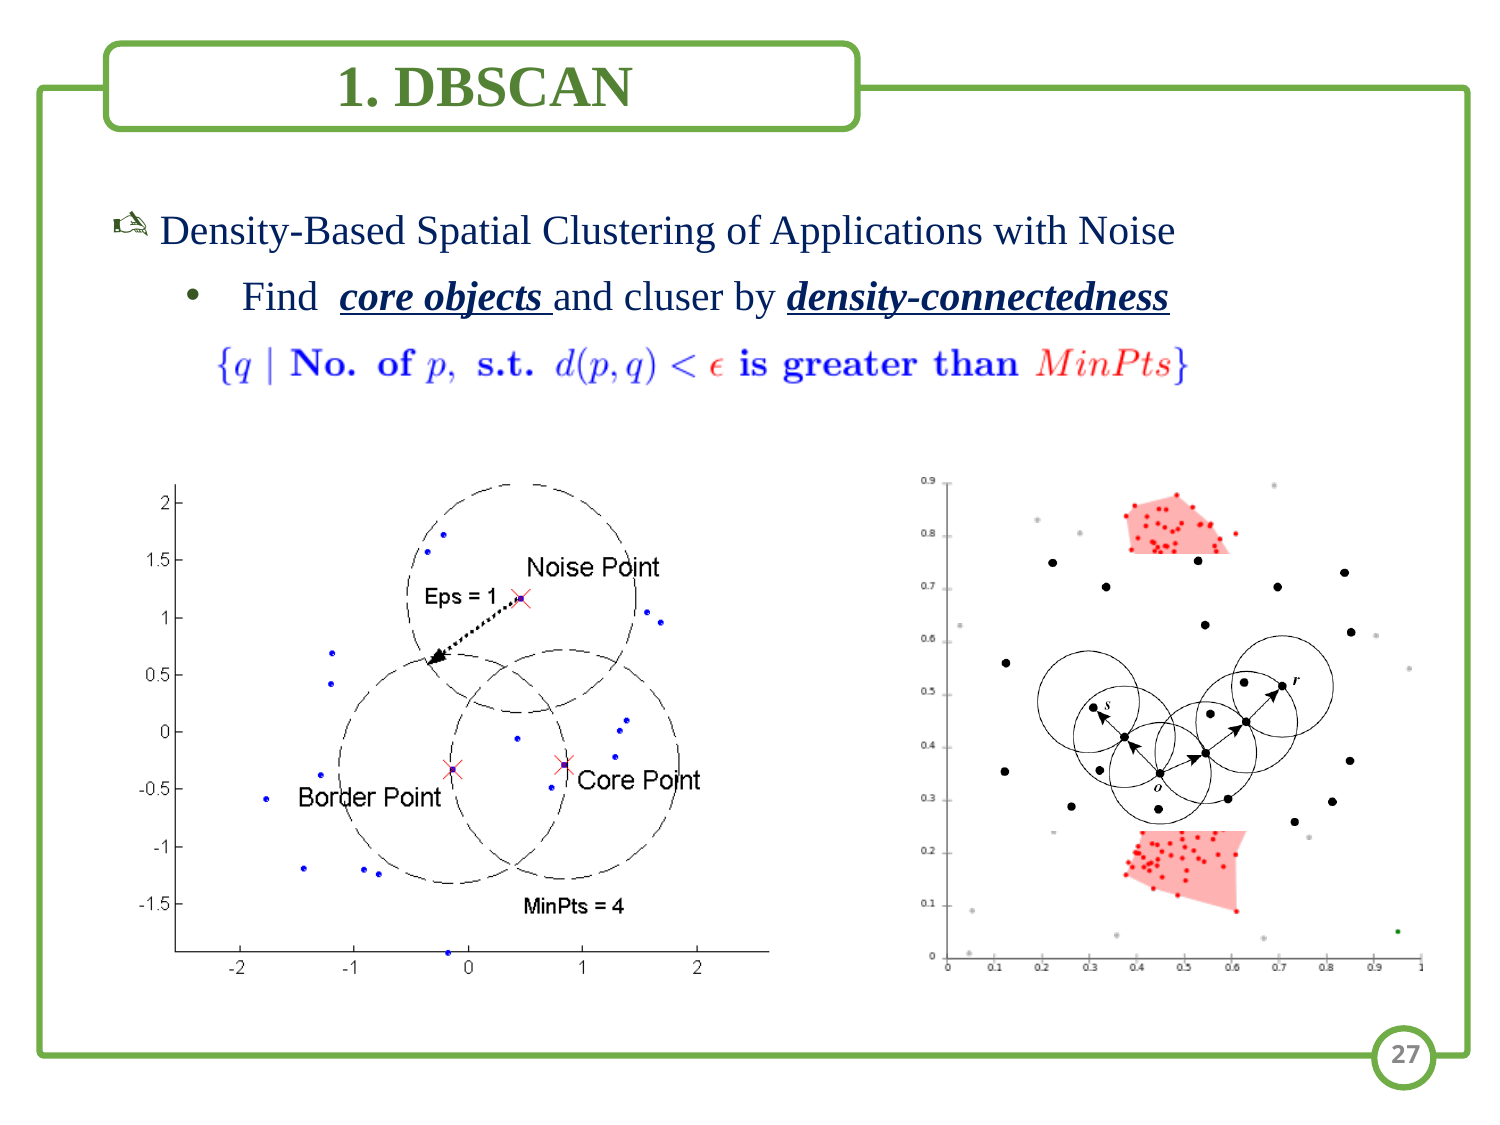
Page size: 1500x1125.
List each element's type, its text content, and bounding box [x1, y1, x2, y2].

list Density-Based Spatial Clustering of Applications with Noise Find core objects and cluser by density-connectedness [102, 200, 1398, 1125]
picture [921, 477, 1423, 971]
picture [77, 441, 842, 991]
slide_number 27 [1398, 1031, 1422, 1079]
title 1. DBSCAN [108, 0, 862, 176]
picture [208, 319, 1197, 417]
